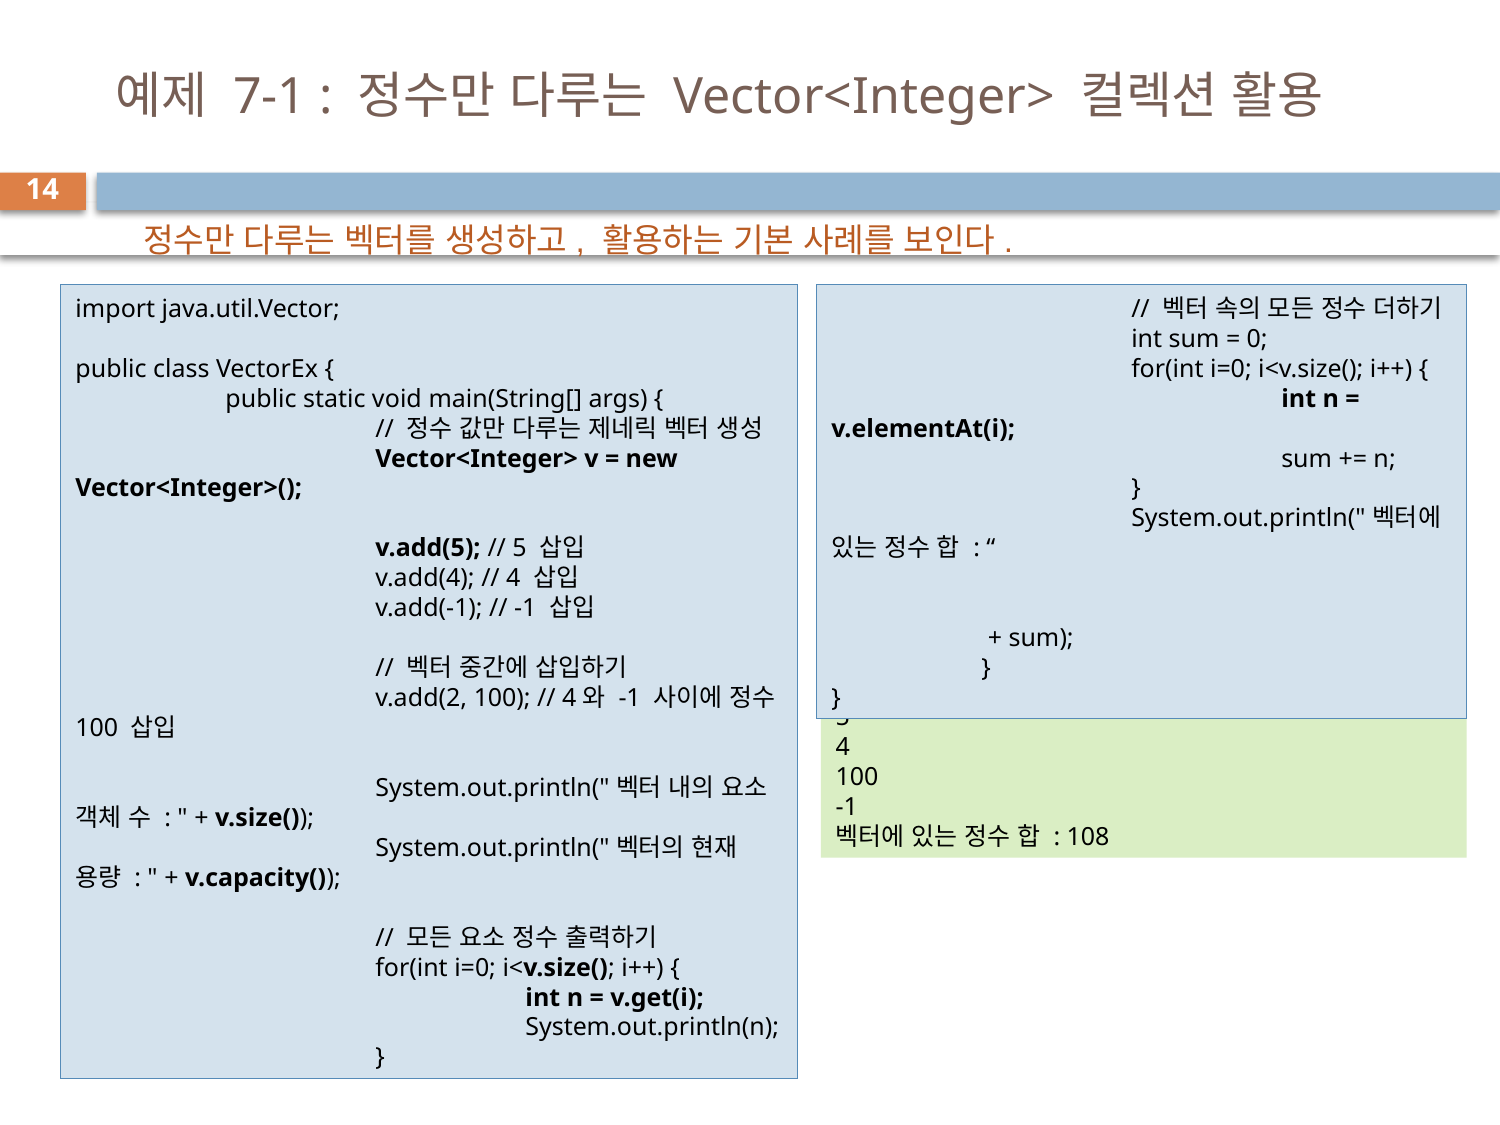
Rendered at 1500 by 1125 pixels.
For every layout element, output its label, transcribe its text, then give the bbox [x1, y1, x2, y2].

slide_number 14 [0, 170, 87, 211]
text_box import java.util.Vector; public class VectorEx { public static void main(String[] args) { // 정수 값만 다루는 제네릭 벡터 생성 Vector<Integer> v = new Vector<Integer>(); v.add(5); // 5 삽입 v.add(4); // 4 삽입 v.add(-1); // -1 삽입 // 벡터 중간에 삽입하기 v.add(2, 100); // 4와 -1 사이에 정수 100 삽입 System.out.println("벡터 내의 요소 객체 수 : " + v.size()); System.out.println("벡터의 현재 용량 : " + v.capacity()); // 모든 요소 정수 출력하기 for(int i=0; i<v.size(); i++) { int n = v.get(i); System.out.println(n); } [60, 284, 798, 1079]
title 예제 7-1 : 정수만 다루는 Vector<Integer> 컬렉션 활용 [100, 37, 1438, 149]
text_box 정수만 다루는 벡터를 생성하고, 활용하는 기본 사례를 보인다. [128, 211, 1029, 267]
text_box 벡터 내의 요소 객체 수 : 4 벡터의 현재 용량 : 10 5 4 100 -1 벡터에 있는 정수 합 : 108 [820, 719, 1467, 858]
text_box // 벡터 속의 모든 정수 더하기 int sum = 0; for(int i=0; i<v.size(); i++) { int n = v.elementAt(i); sum += n; } System.out.println("벡터에 있는 정수 합 : “ + sum); } } [816, 284, 1467, 719]
